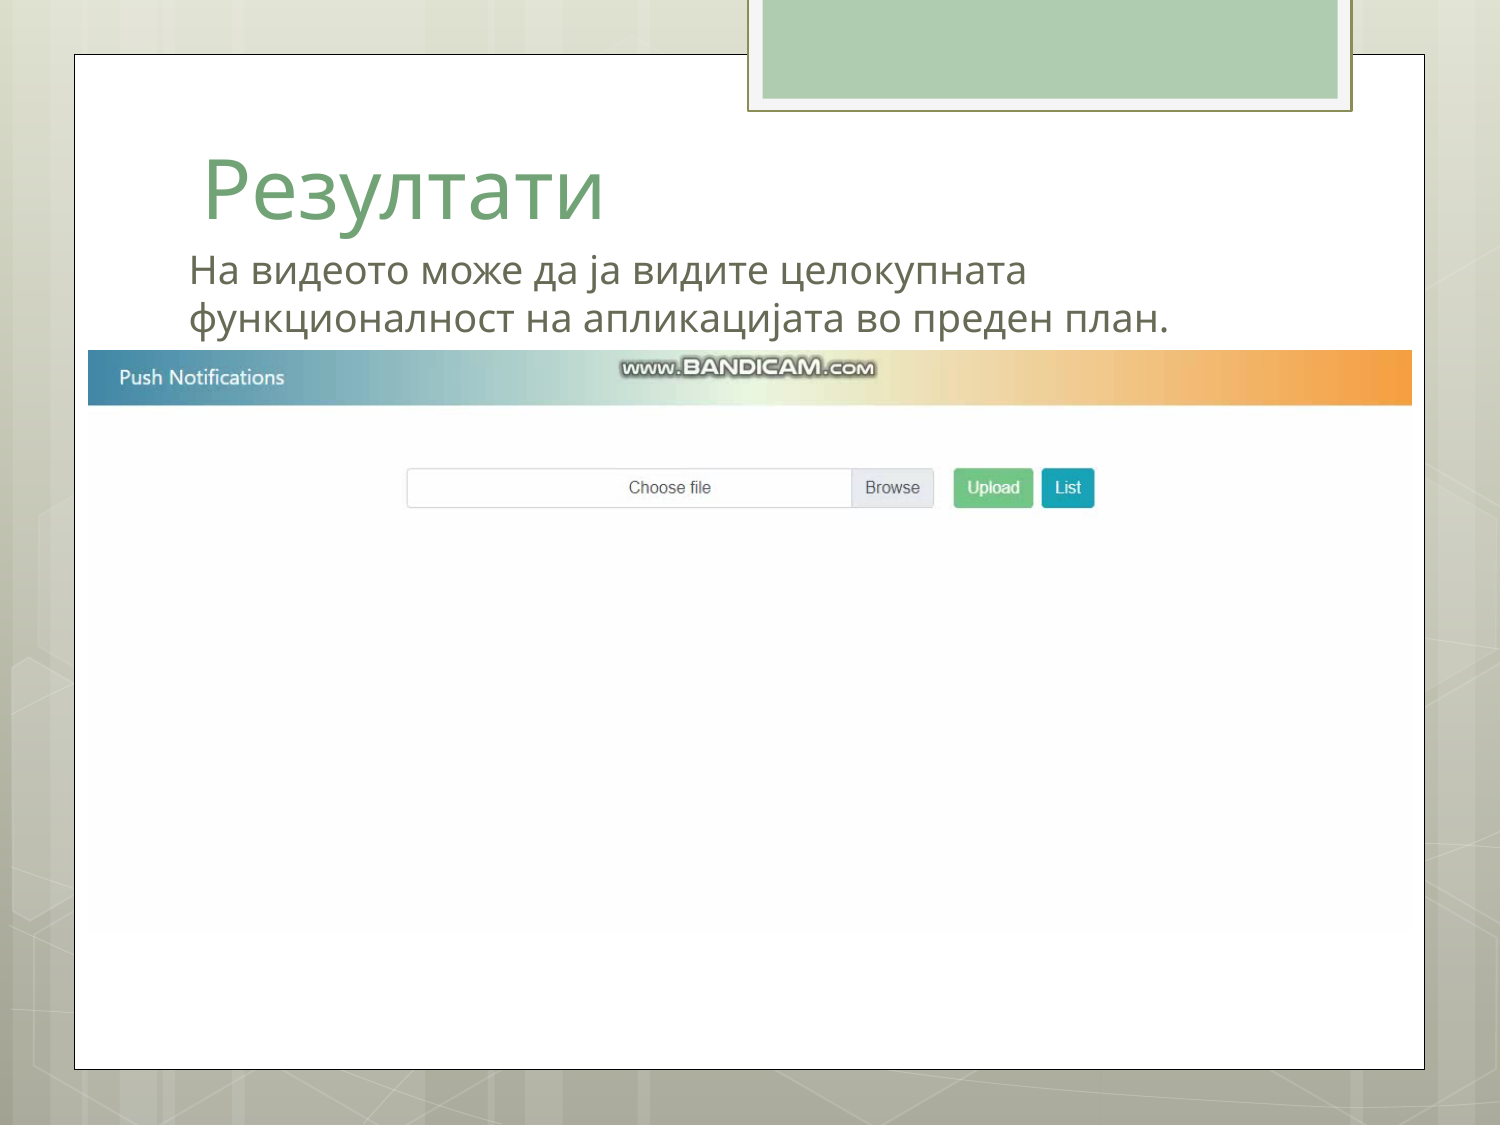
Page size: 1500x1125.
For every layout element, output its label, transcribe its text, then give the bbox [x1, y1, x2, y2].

text_box На видеото може да ја видите целокупната функционалност на апликацијата во преден план. [162, 237, 1325, 347]
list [87, 349, 1413, 933]
title Резултати [174, 112, 1328, 244]
